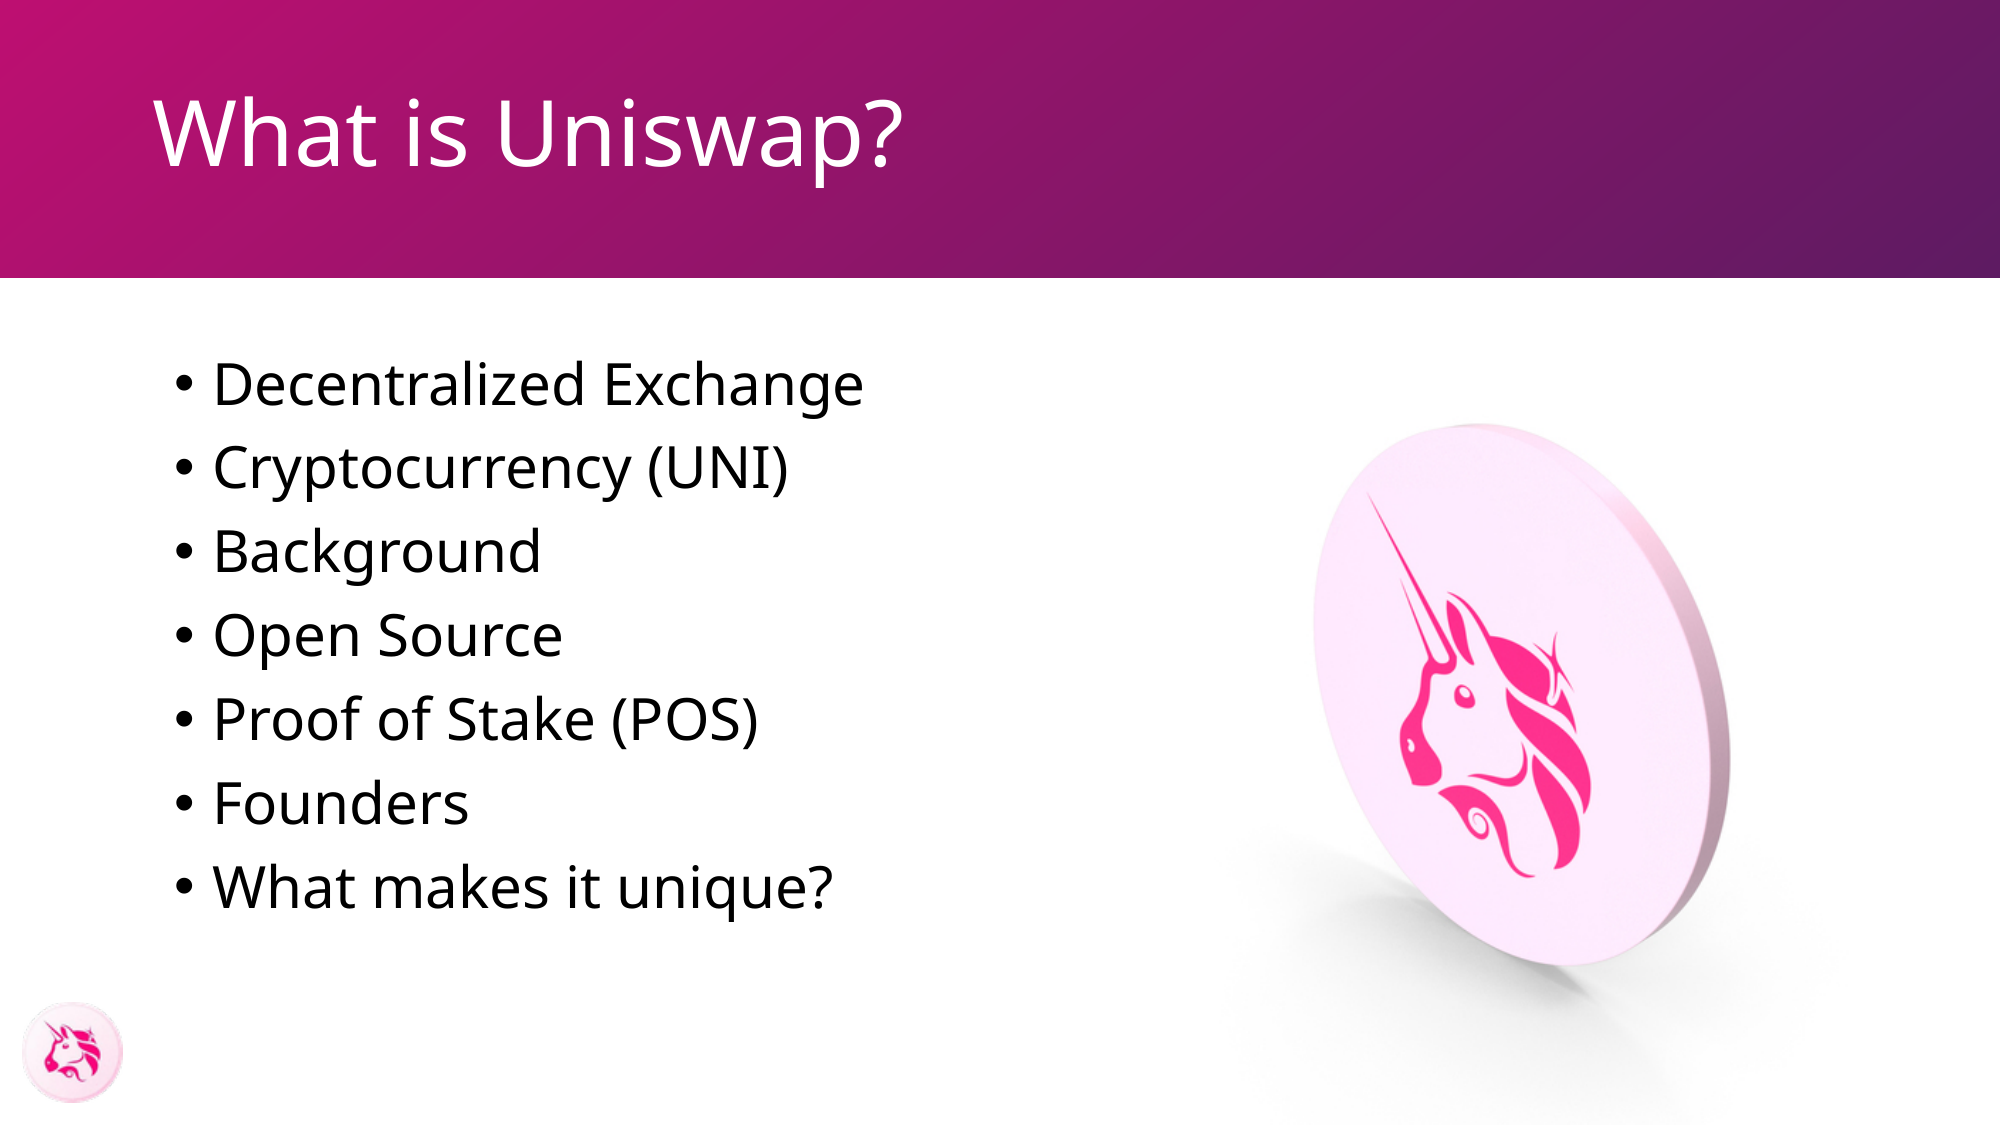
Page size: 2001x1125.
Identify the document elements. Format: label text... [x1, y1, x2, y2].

title What is Uniswap? [137, 28, 1863, 246]
picture [1067, 279, 1918, 1125]
list Decentralized Exchange Cryptocurrency (UNI) Background Open Source Proof of Stake (POS) Founders What makes it unique? [159, 347, 1010, 1062]
picture [22, 1002, 123, 1103]
